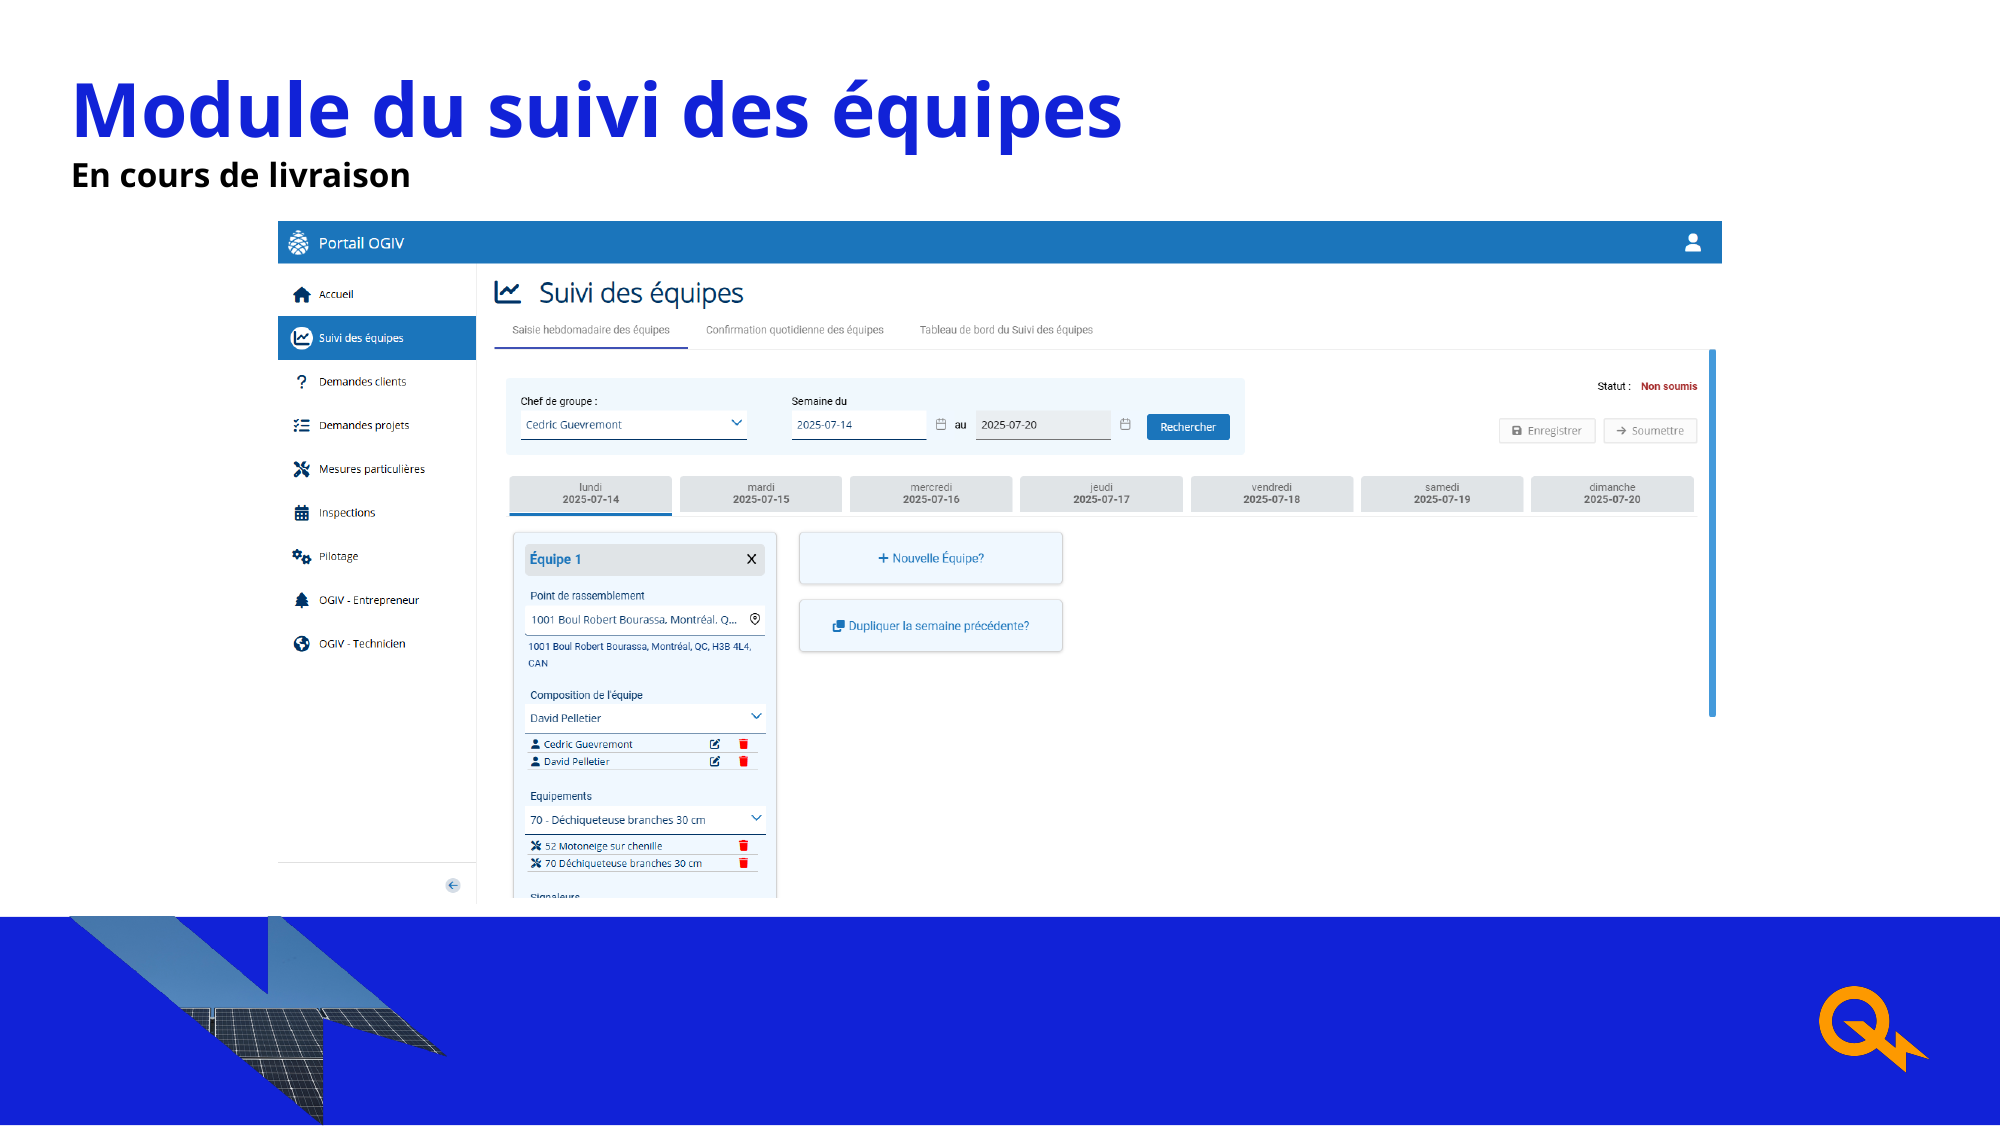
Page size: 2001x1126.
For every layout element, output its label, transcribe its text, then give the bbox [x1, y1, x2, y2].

picture [66, 916, 448, 1126]
picture [1819, 986, 1930, 1073]
list En cours de livraison [70, 154, 1929, 196]
title Module du suivi des équipes [70, 72, 1930, 155]
picture [277, 221, 1722, 905]
